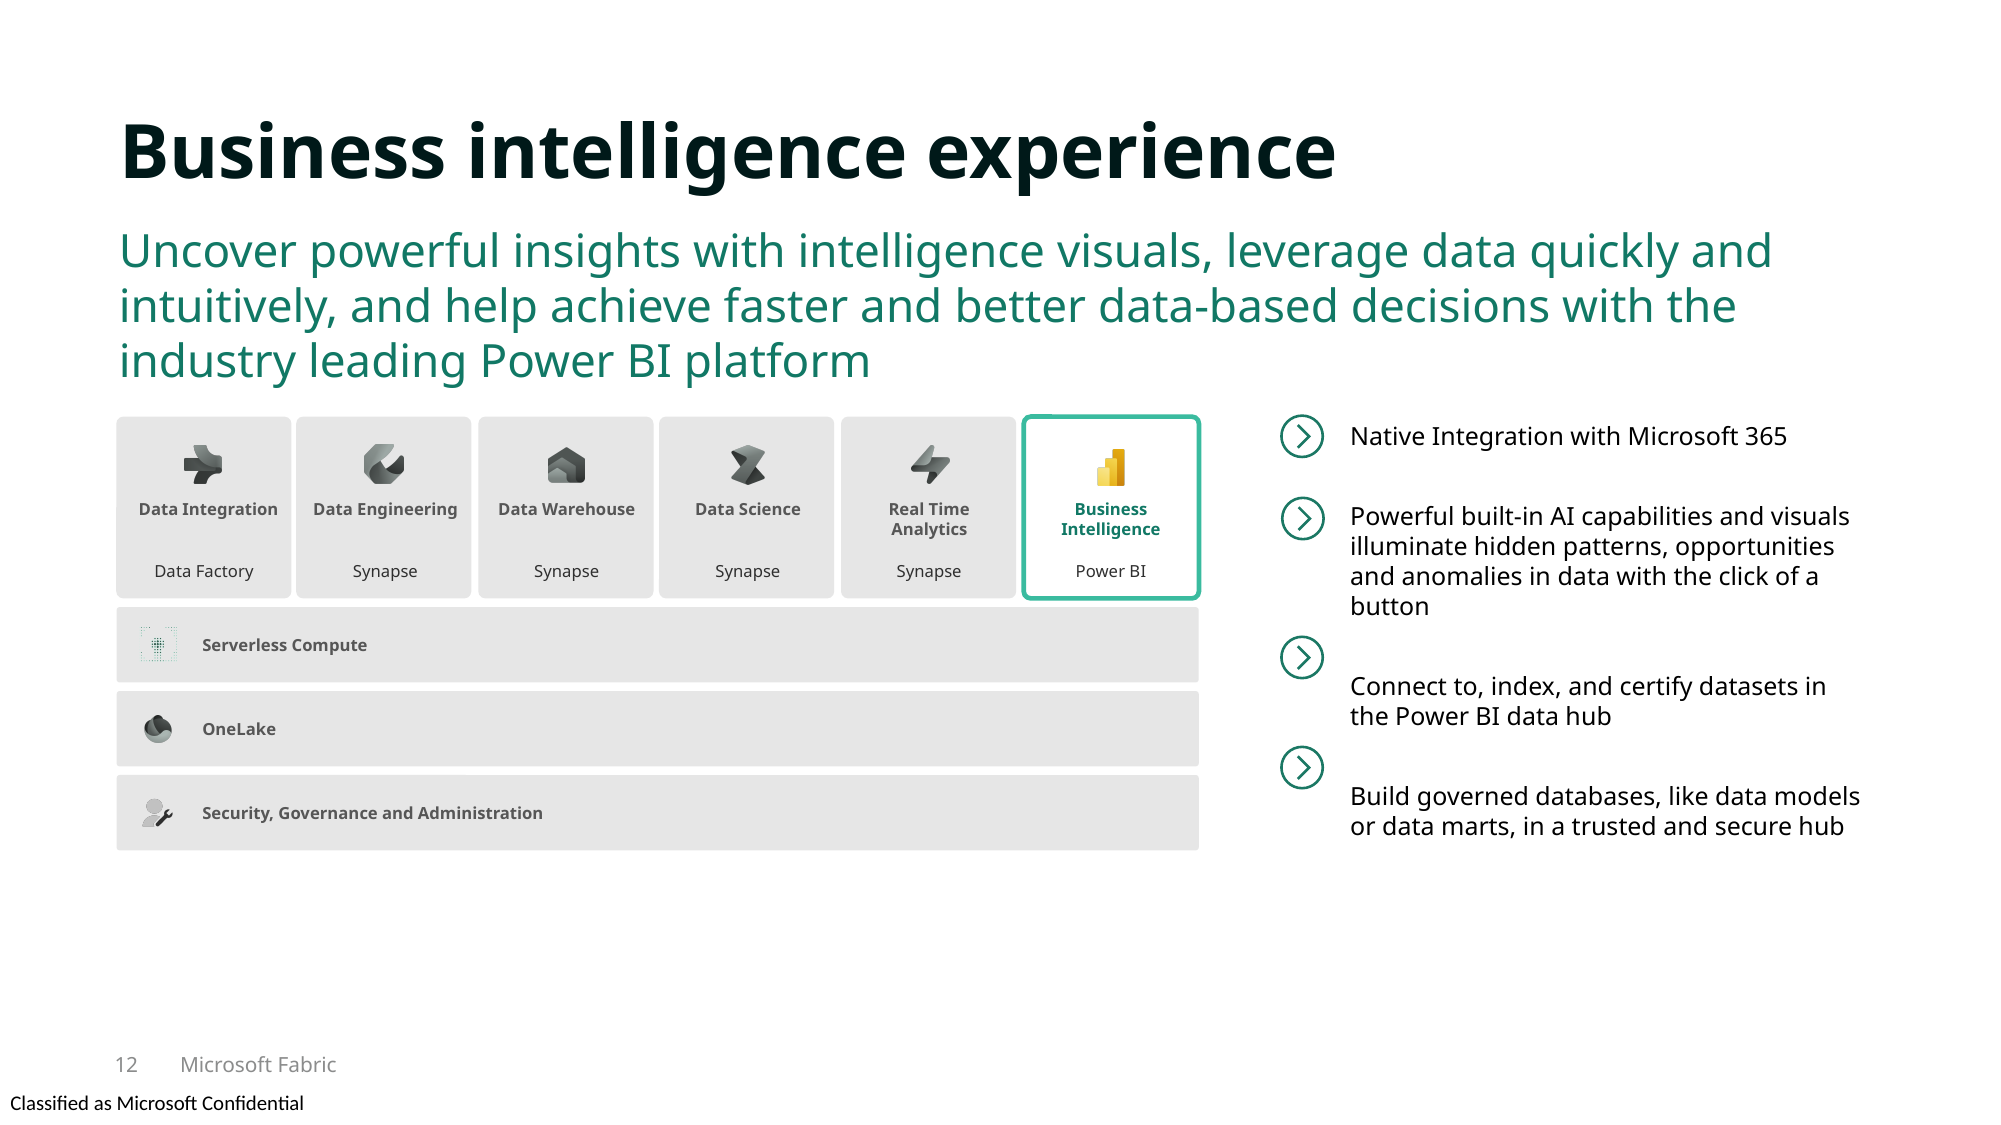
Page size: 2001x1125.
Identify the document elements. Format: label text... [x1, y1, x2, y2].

text_box [1282, 497, 1324, 540]
text_box [1281, 746, 1323, 789]
text_box [1281, 636, 1323, 679]
title Business intelligence experience [104, 106, 1884, 204]
footer Microsoft Fabric [165, 1035, 507, 1096]
subtitle Uncover powerful insights with intelligence visuals, leverage data quickly and intuitively, and help achieve faster and better data-based decisions with the industry leading Power BI platform [104, 214, 1884, 275]
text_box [116, 416, 1199, 851]
slide_number 12 [99, 1035, 165, 1096]
text_box [1281, 415, 1323, 457]
text_box Native Integration with Microsoft 365 Powerful built-in AI capabilities and visuals illuminate hidden patterns, opportunities and anomalies in data with the click of a button Connect to, index, and certify datasets in the Power BI data hub Build governed databases, like data models or data marts, in a trusted and secure hub [1335, 413, 1881, 848]
